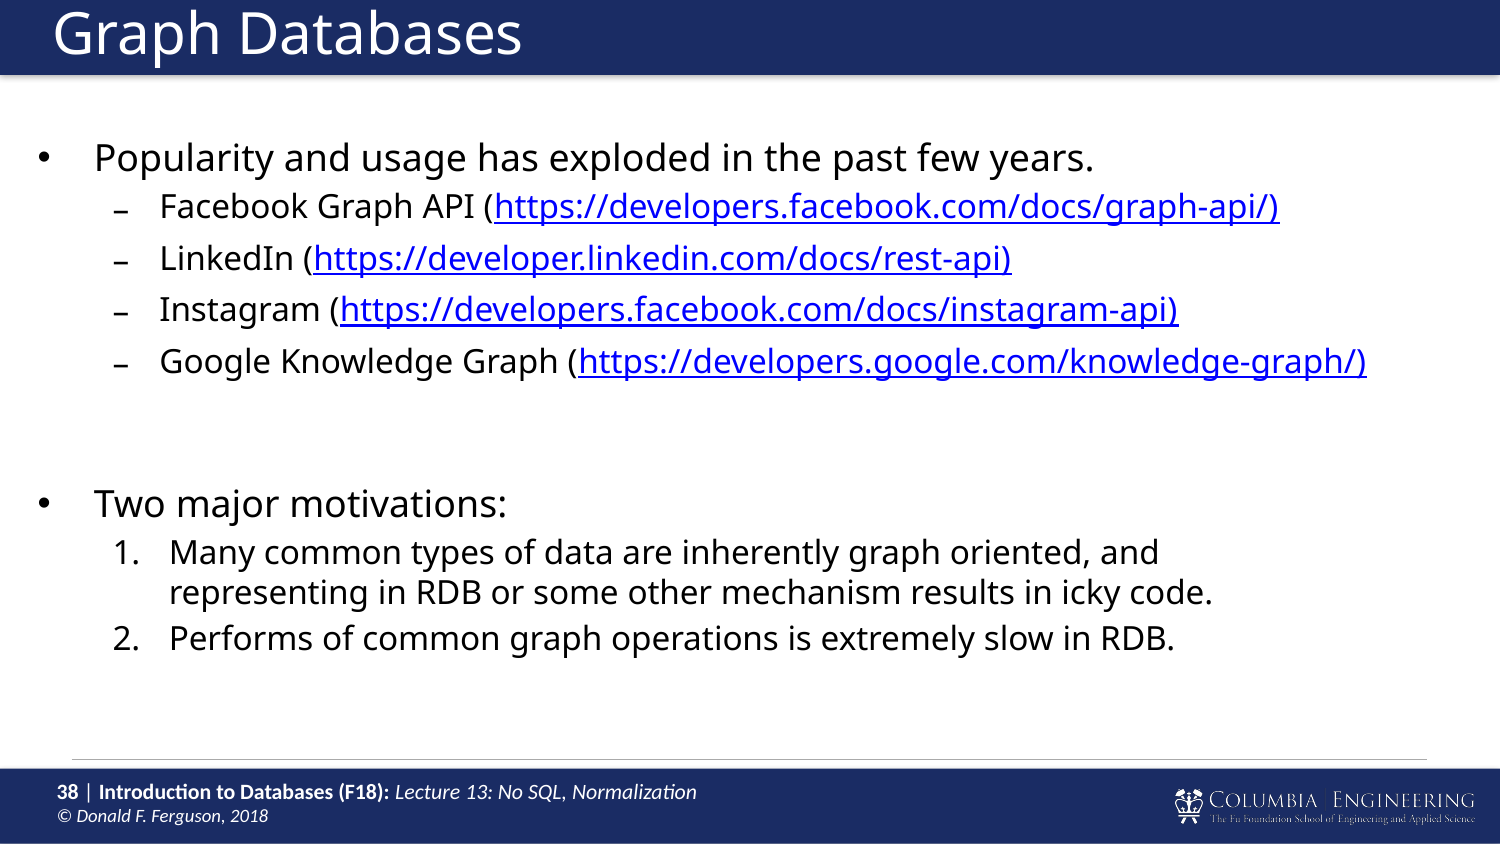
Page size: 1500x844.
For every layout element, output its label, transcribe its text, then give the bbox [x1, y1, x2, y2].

list Popularity and usage has exploded in the past few years. Facebook Graph API (https://developers.facebook.com/docs/graph-api/) LinkedIn (https://developer.linkedin.com/docs/rest-api) Instagram (https://developers.facebook.com/docs/instagram-api) Google Knowledge Graph (https://developers.google.com/knowledge-graph/) Two major motivations: Many common types of data are inherently graph oriented, and representing in RDB or some other mechanism results in icky code. Performs of common graph operations is extremely slow in RDB. [37, 134, 1432, 741]
title Graph Databases [37, 0, 1396, 61]
